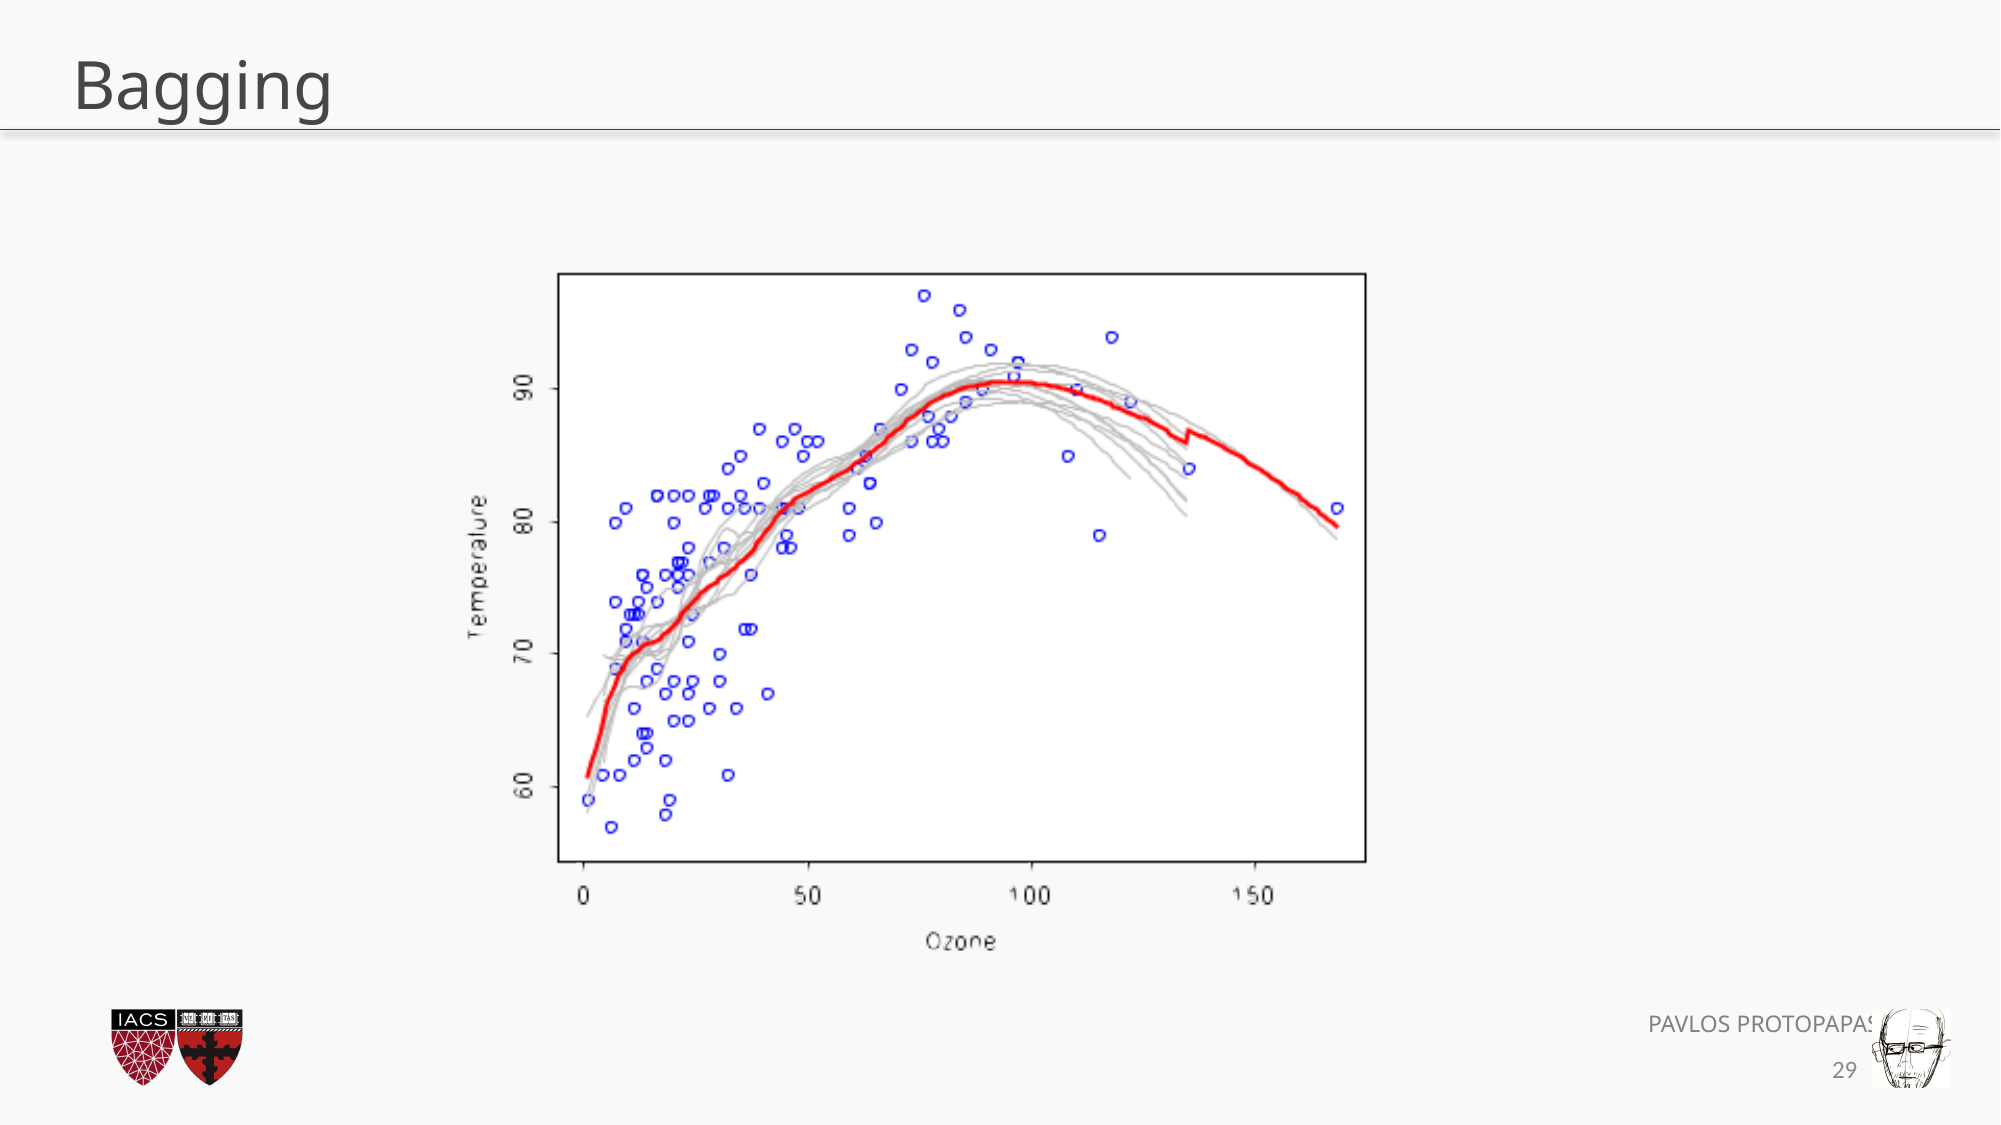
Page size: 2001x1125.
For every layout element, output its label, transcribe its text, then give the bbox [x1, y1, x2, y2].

picture [109, 1009, 243, 1086]
picture [1872, 1009, 1951, 1088]
picture [463, 260, 1413, 976]
title Bagging [57, 35, 1943, 162]
slide_number 29 [1405, 1038, 1873, 1099]
